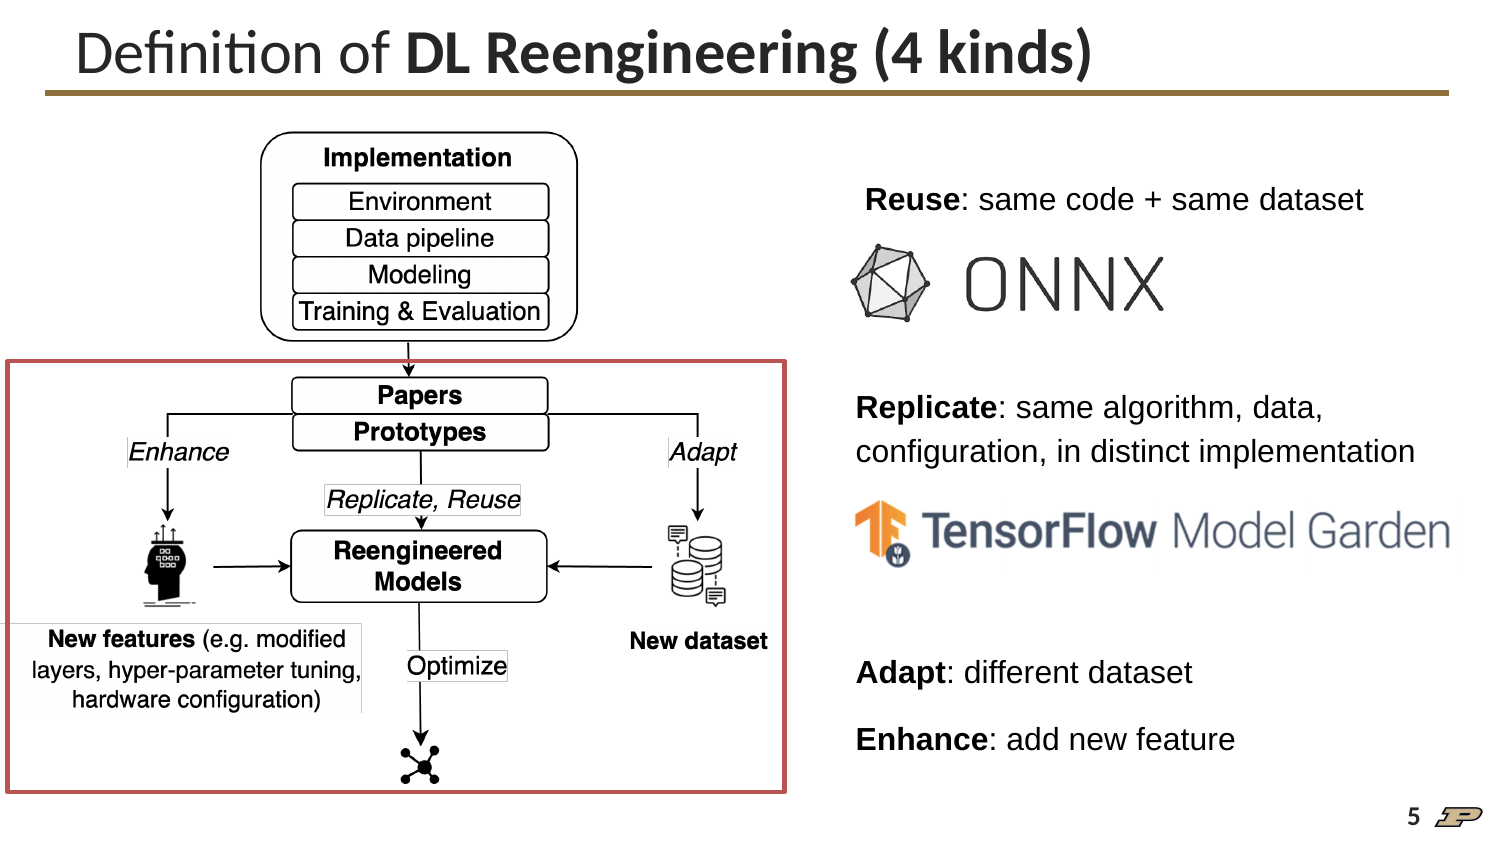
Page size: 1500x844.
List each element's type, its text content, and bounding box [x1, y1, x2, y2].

picture [0, 113, 785, 804]
picture [1434, 807, 1483, 827]
text_box Reuse: same code + same dataset [849, 157, 1500, 232]
text_box Adapt: different dataset [840, 630, 1333, 705]
text_box Replicate: same algorithm, data, configuration, in distinct implementation [840, 165, 1487, 626]
picture [849, 499, 1460, 572]
text_box Enhance: add new feature [840, 705, 1333, 772]
slide_number ‹#› [1333, 792, 1424, 844]
picture [849, 243, 1167, 323]
title Definition of DL Reengineering (4 kinds) [43, 12, 1440, 96]
